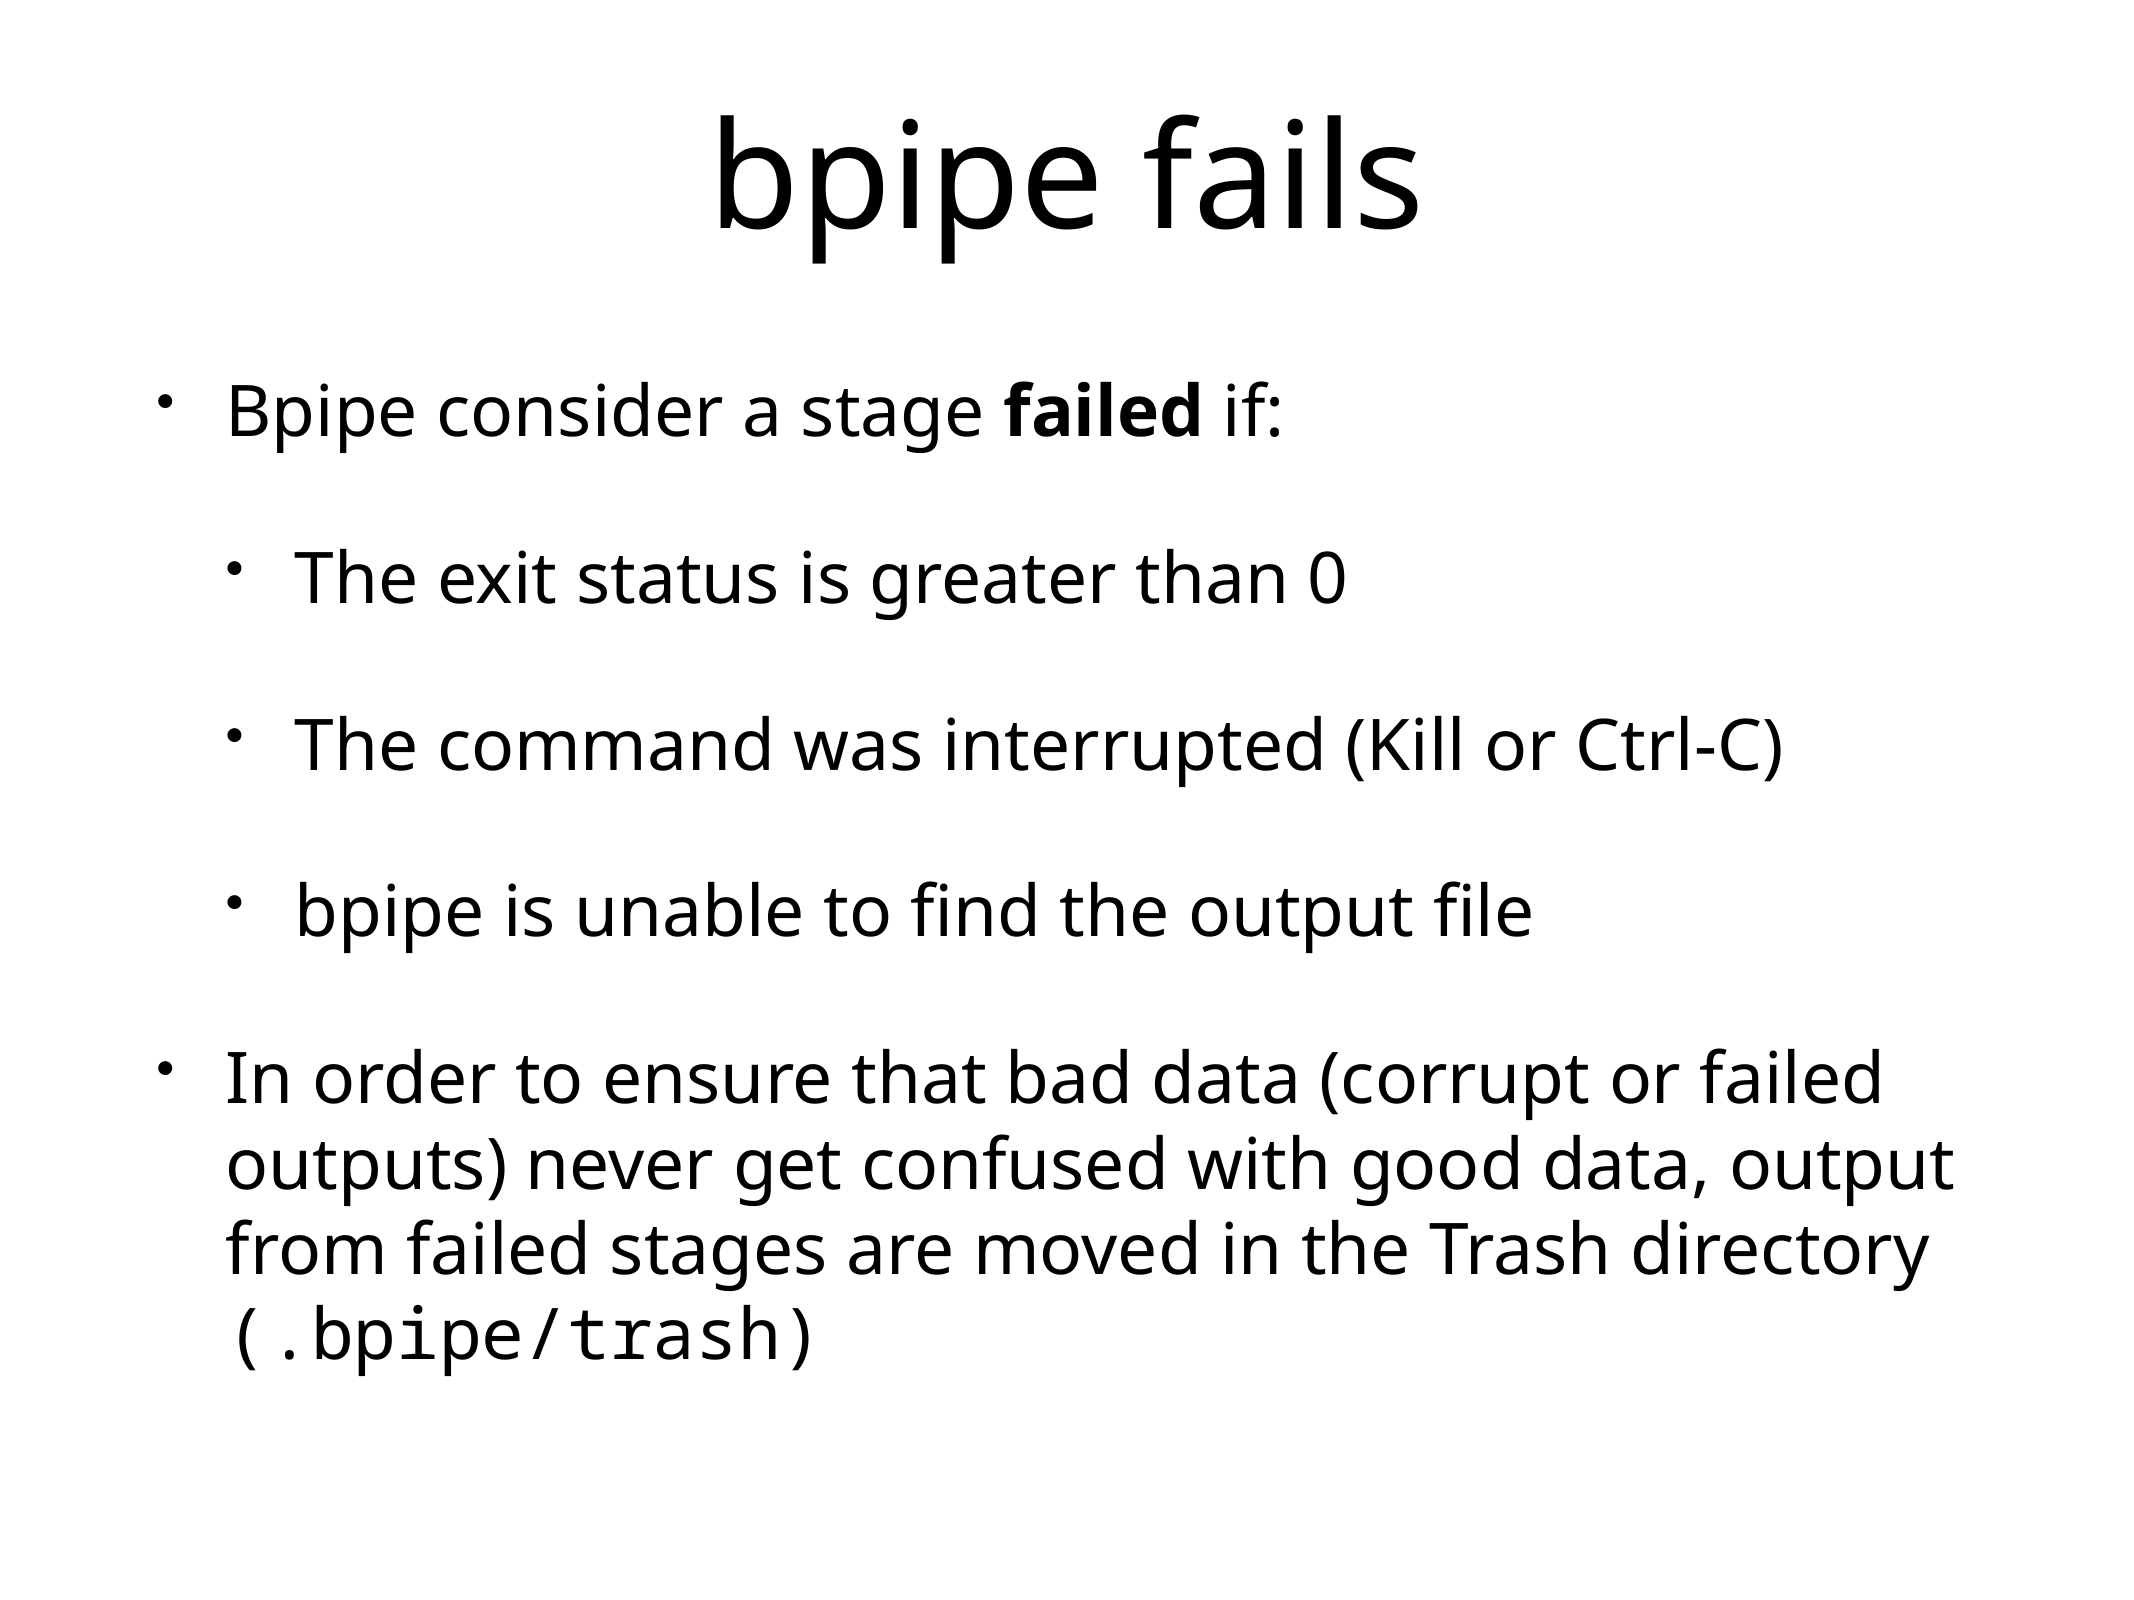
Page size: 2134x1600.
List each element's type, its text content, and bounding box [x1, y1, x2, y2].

list Bpipe consider a stage failed if: The exit status is greater than 0 The command was interrupted (Kill or Ctrl-C) bpipe is unable to find the output file In order to ensure that bad data (corrupt or failed outputs) never get confused with good data, output from failed stages are moved in the Trash directory (.bpipe/trash) [155, 353, 1978, 1386]
title bpipe fails [155, 72, 1978, 267]
